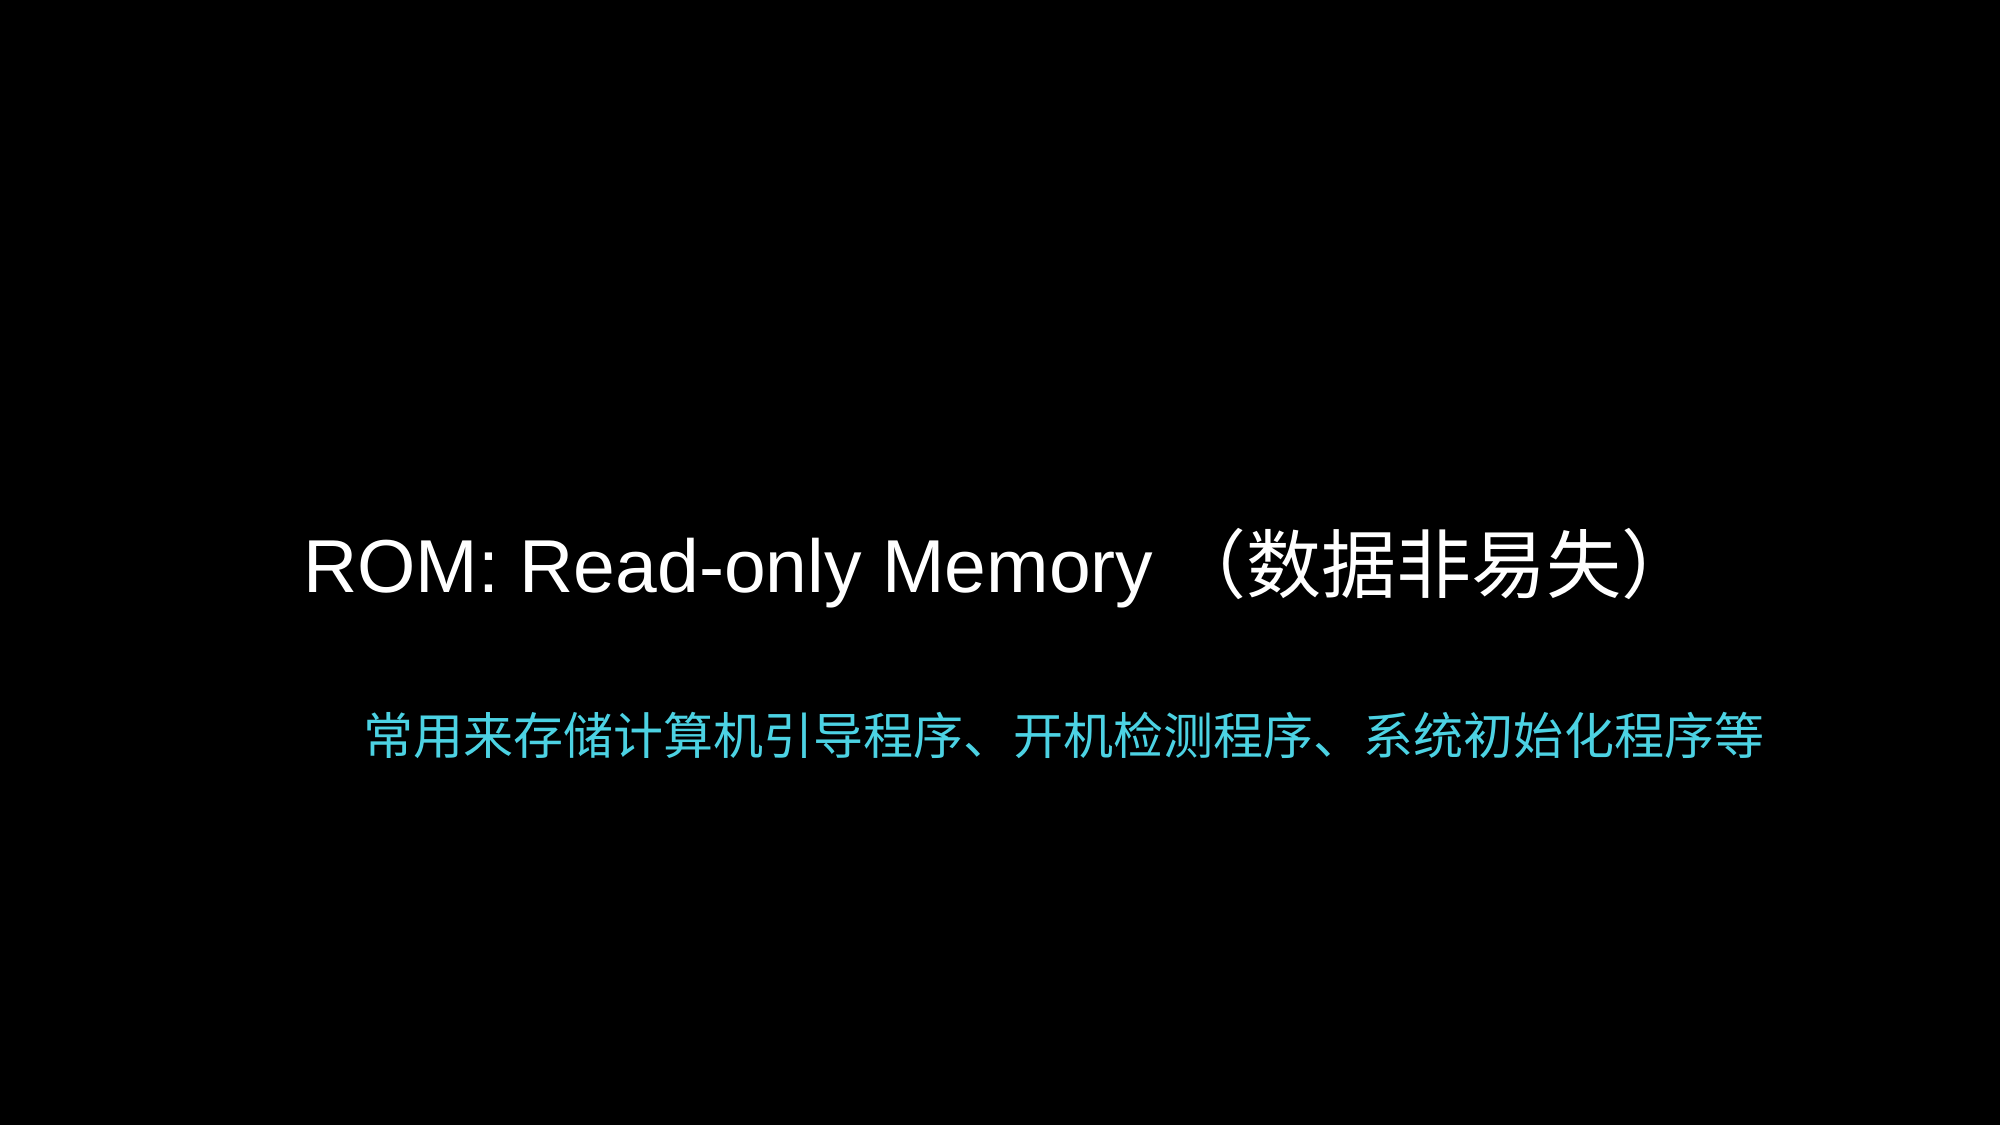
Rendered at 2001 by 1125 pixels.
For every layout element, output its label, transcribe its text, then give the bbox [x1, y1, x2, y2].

title ROM: Read-only Memory（数据非易失） [68, 470, 1932, 655]
text_box 常用来存储计算机引导程序、开机检测程序、系统初始化程序等 [257, 697, 1870, 773]
